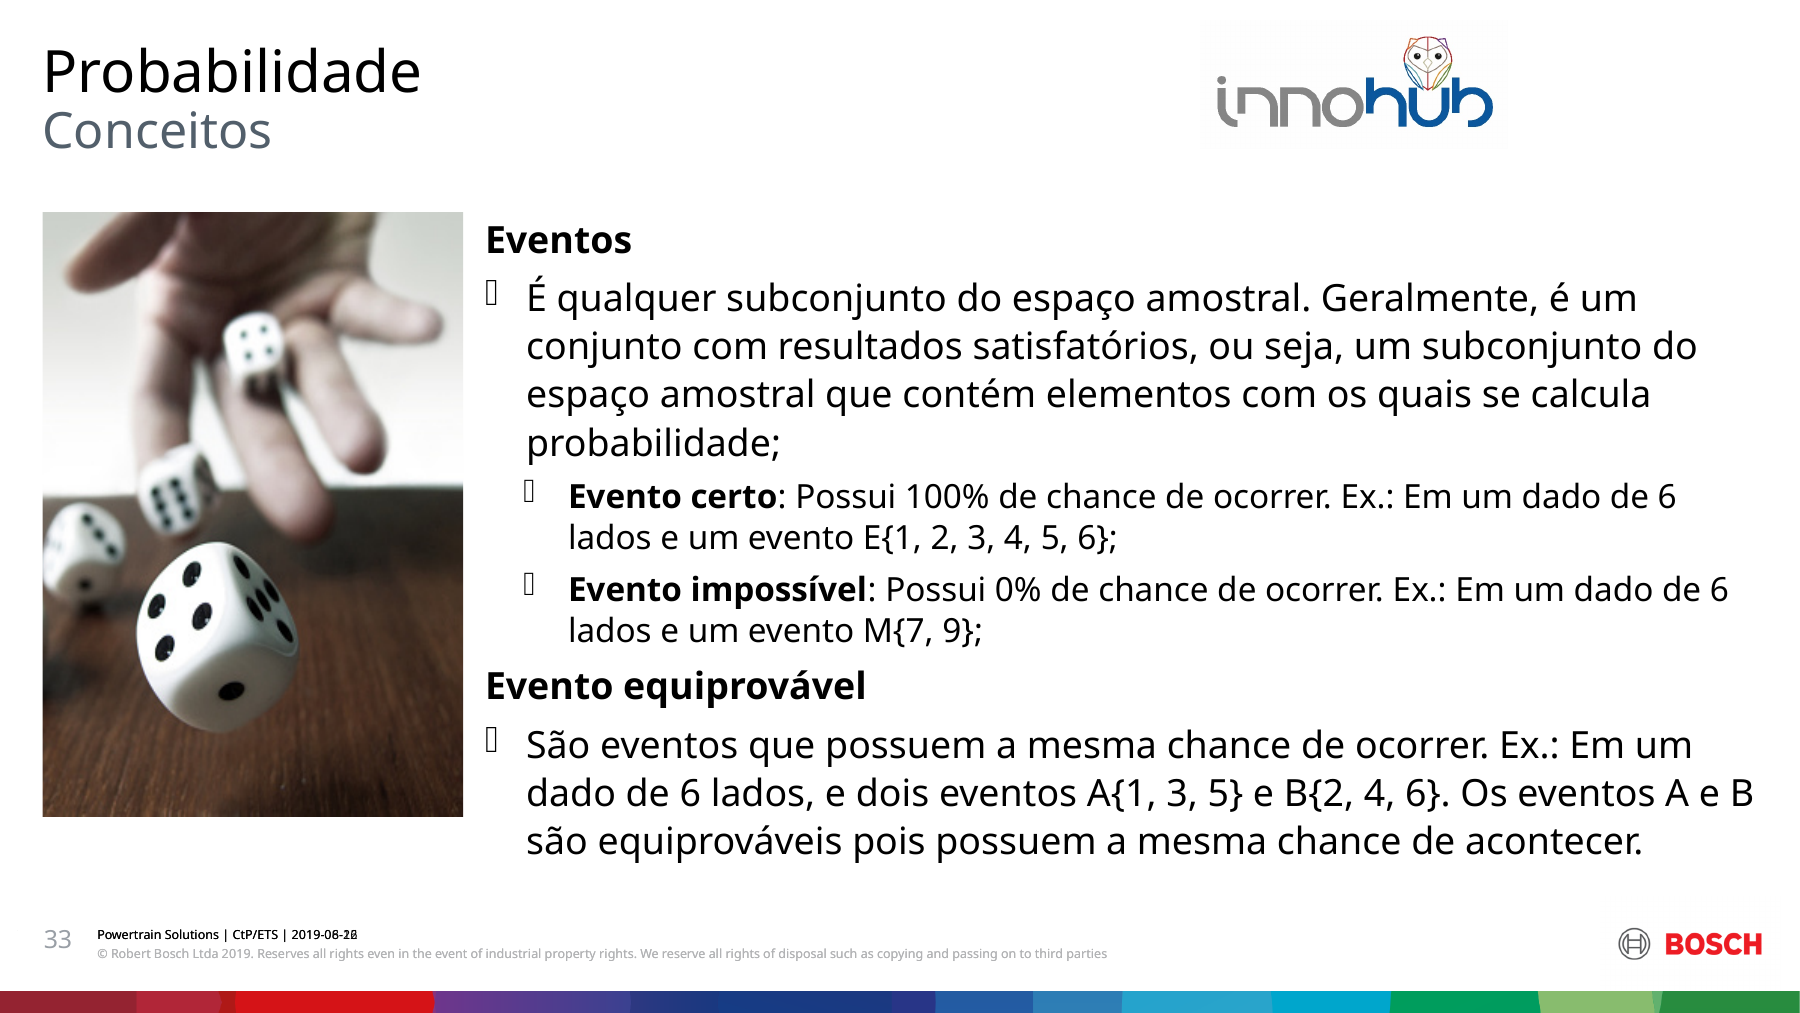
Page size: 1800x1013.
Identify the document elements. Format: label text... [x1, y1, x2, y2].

slide_number 33 [43, 923, 92, 991]
list Probabilidade [42, 42, 1199, 107]
picture [42, 212, 464, 817]
picture [1199, 20, 1757, 152]
title Conceitos [42, 107, 1757, 171]
list Eventos É qualquer subconjunto do espaço amostral. Geralmente, é um conjunto com resultados satisfatórios, ou seja, um subconjunto do espaço amostral que contém elementos com os quais se calcula probabilidade; Evento certo: Possui 100% de chance de ocorrer. Ex.: Em um dado de 6 lados e um evento E{1, 2, 3, 4, 5, 6}; Evento impossível: Possui 0% de chance de ocorrer. Ex.: Em um dado de 6 lados e um evento M{7, 9}; Evento equiprovável São eventos que possuem a mesma chance de ocorrer. Ex.: Em um dado de 6 lados, e dois eventos A{1, 3, 5} e B{2, 4, 6}. Os eventos A e B são equiprováveis pois possuem a mesma chance de acontecer. [484, 212, 1757, 897]
picture [0, 905, 1272, 1013]
picture [1390, 896, 1800, 1013]
